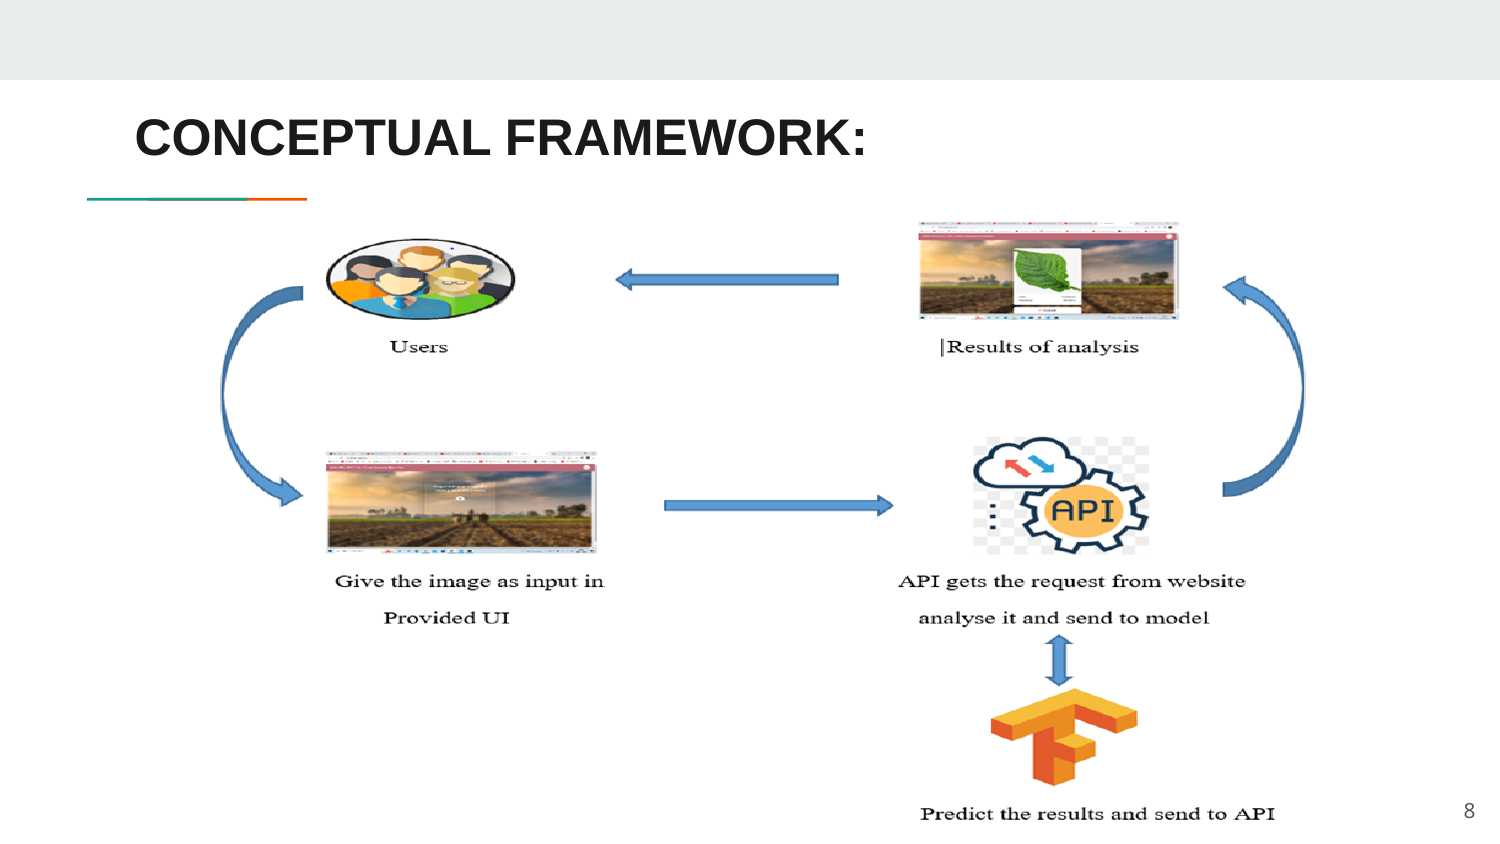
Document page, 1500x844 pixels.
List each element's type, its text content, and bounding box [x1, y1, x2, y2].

picture [205, 204, 1359, 843]
slide_number 8 [1400, 779, 1491, 844]
title CONCEPTUAL FRAMEWORK: [119, 94, 1381, 182]
